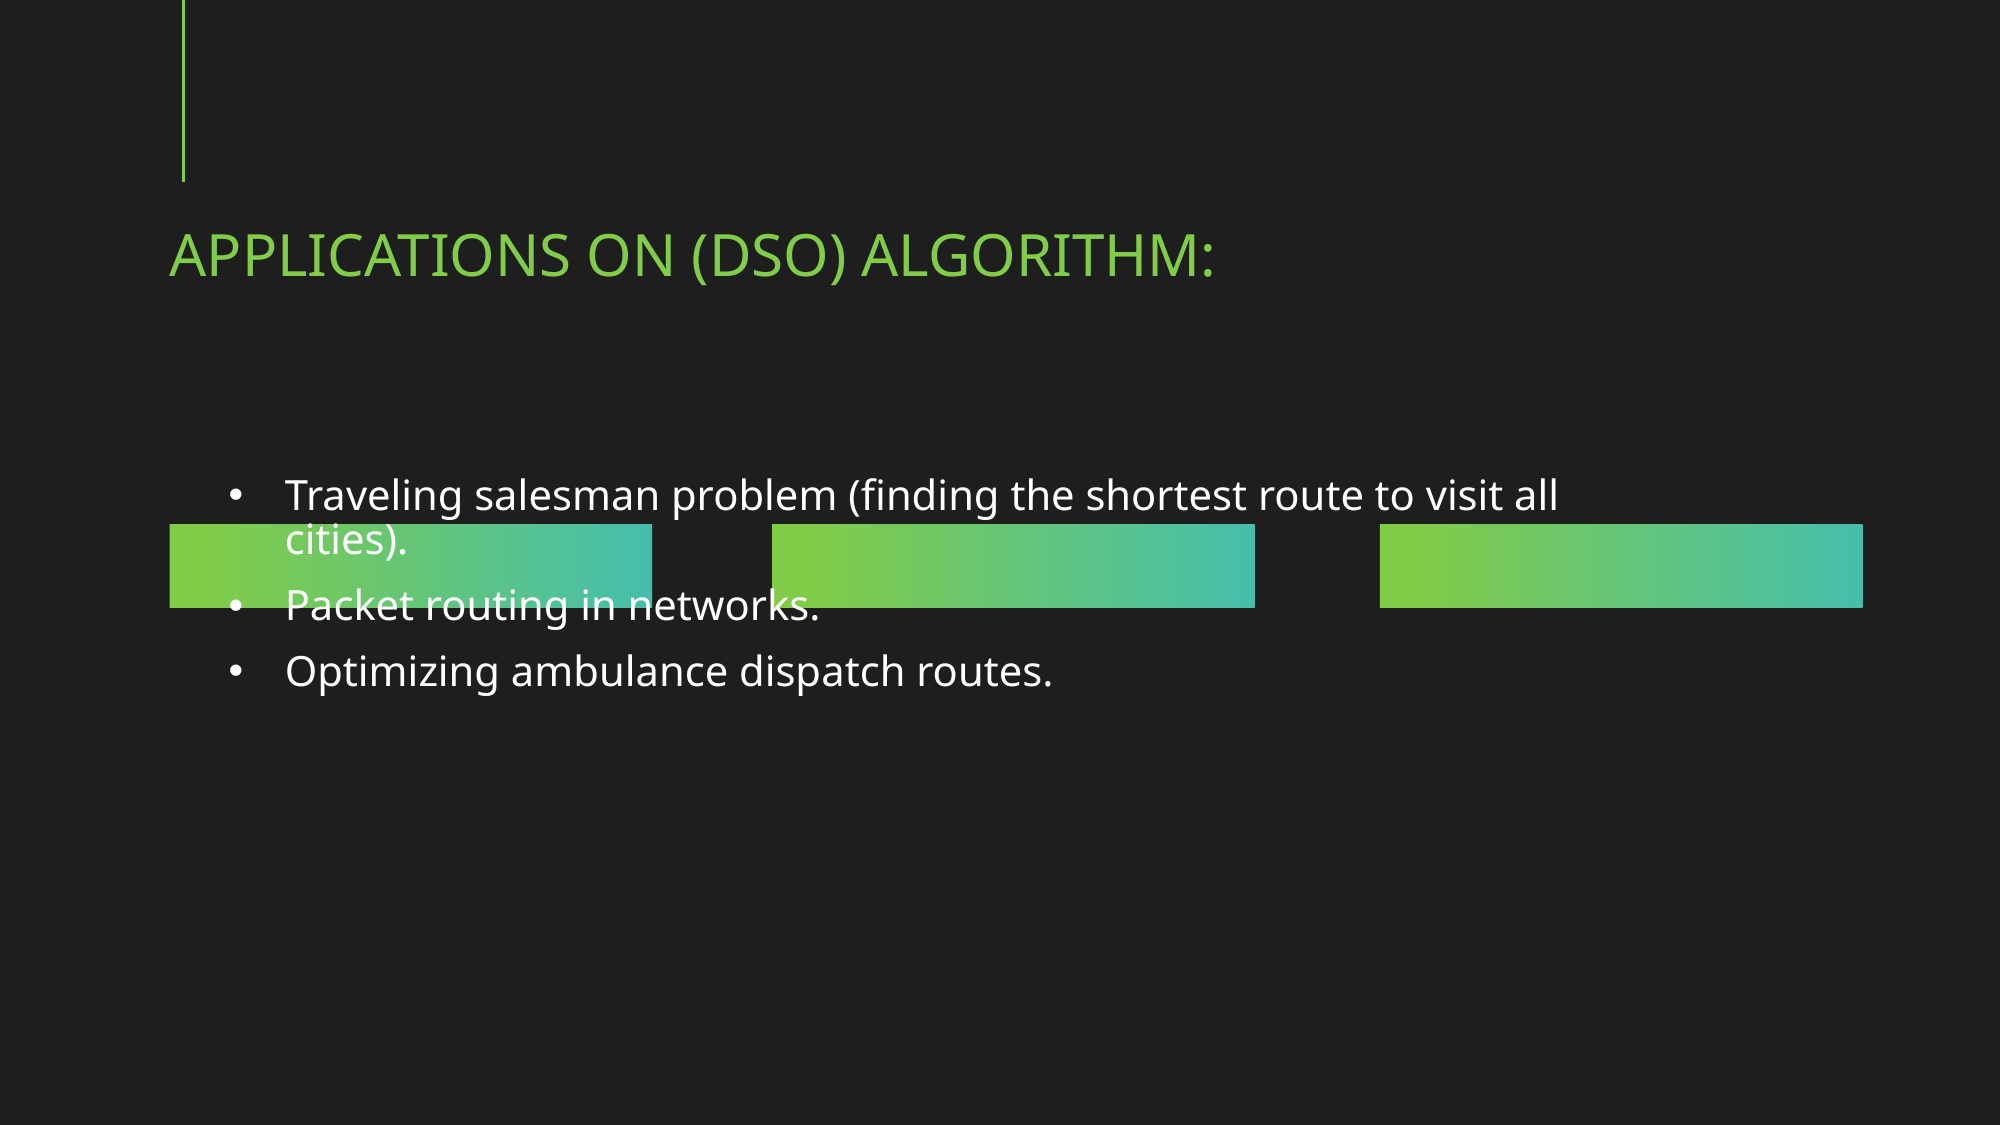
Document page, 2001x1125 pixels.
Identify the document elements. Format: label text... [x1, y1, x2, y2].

title Applications on (DSO) algorithm: [169, 182, 1895, 334]
list Traveling salesman problem (finding the shortest route to visit all cities). Packet routing in networks. Optimizing ambulance dispatch routes. [213, 453, 1613, 717]
